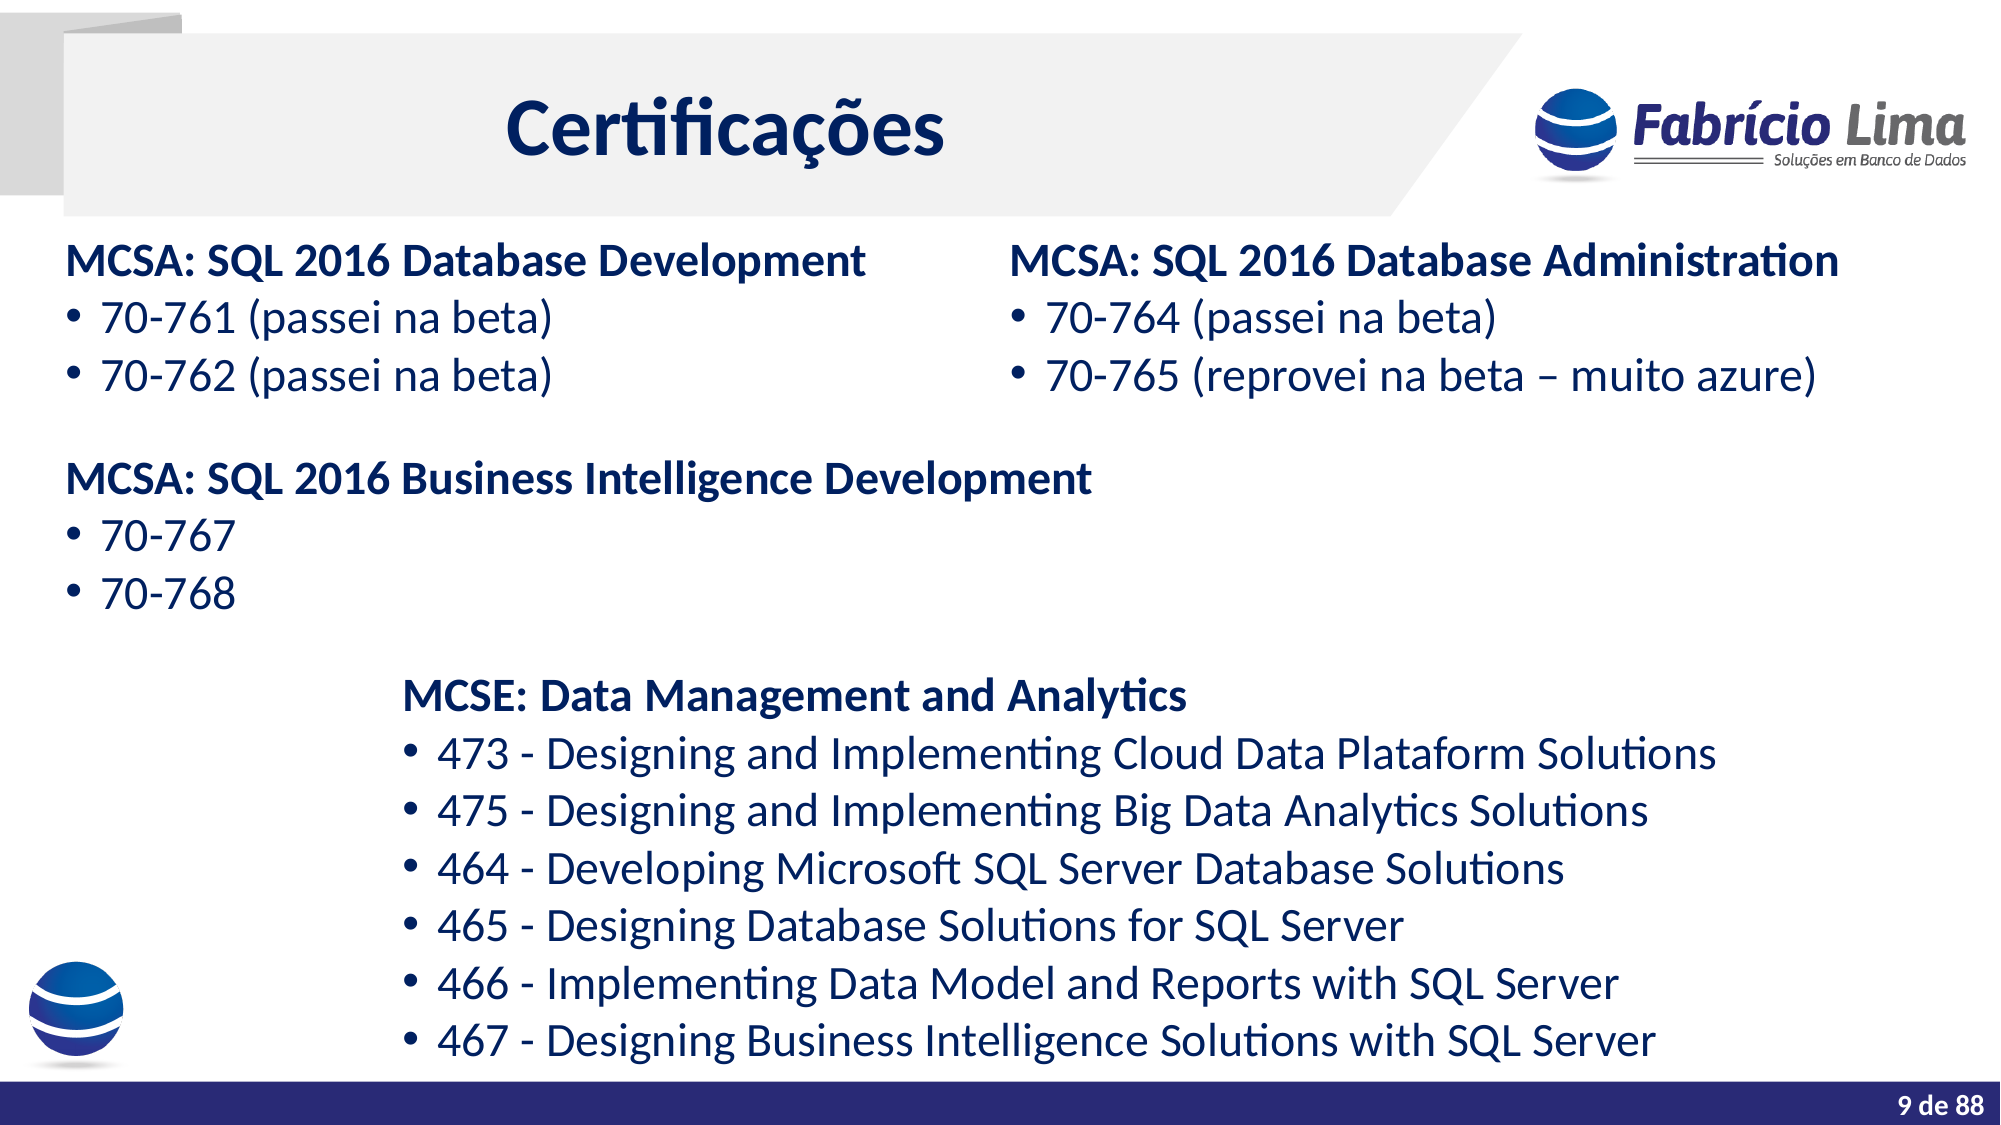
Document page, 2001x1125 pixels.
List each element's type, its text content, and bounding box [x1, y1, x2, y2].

text_box Certificações [65, 64, 1388, 180]
text_box MCSA: SQL 2016 Database Administration 70-764 (passei na beta) 70-765 (reprovei na beta – muito azure) [994, 221, 1995, 409]
picture [1501, 42, 1997, 217]
text_box MCSA: SQL 2016 Business Intelligence Development 70-767 70-768 [50, 438, 1313, 627]
text_box MCSE: Data Management and Analytics 473 - Designing and Implementing Cloud Data Plataform Solutions 475 - Designing and Implementing Big Data Analytics Solutions 464 - Developing Microsoft SQL Server Database Solutions 465 - Designing Database Solutions for SQL Server 466 - Implementing Data Model and Reports with SQL Server 467 - Designing Business Intelligence Solutions with SQL Server [387, 656, 1912, 1074]
slide_number 5 de 88 [1718, 1083, 2000, 1125]
text_box MCSA: SQL 2016 Database Development 70-761 (passei na beta) 70-762 (passei na beta) [50, 221, 947, 409]
text_box Tarefas do dia a dia de um DBA [194, 627, 1270, 771]
picture [14, 951, 137, 1082]
